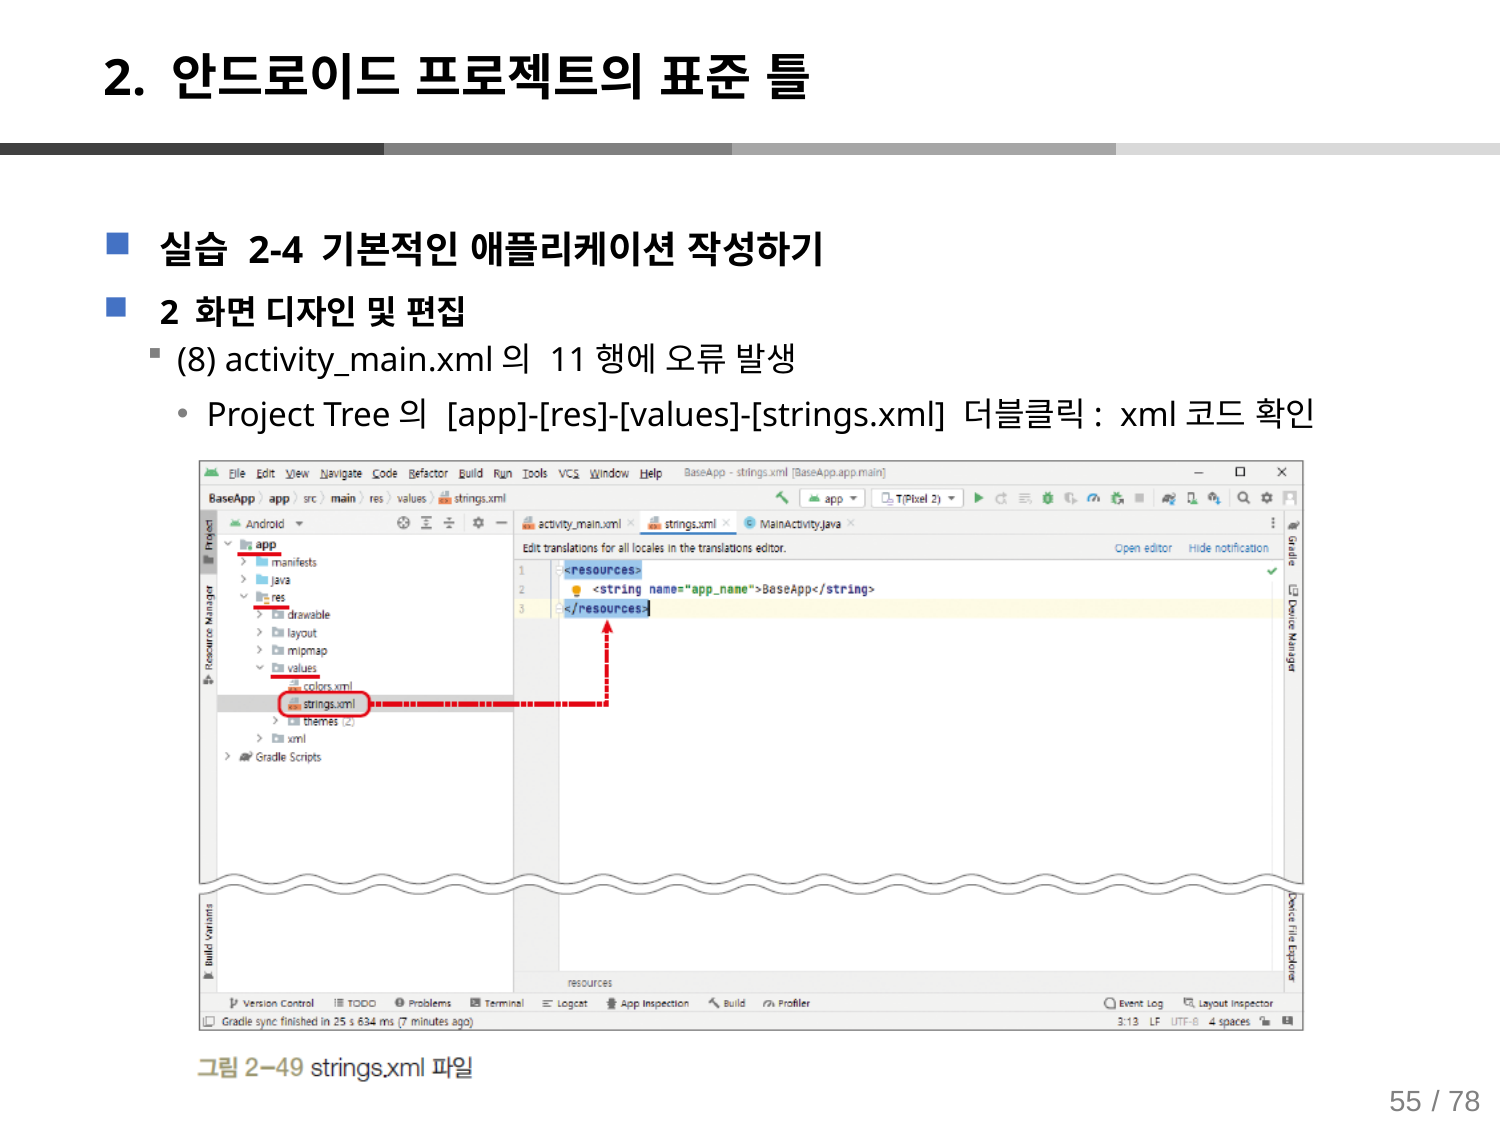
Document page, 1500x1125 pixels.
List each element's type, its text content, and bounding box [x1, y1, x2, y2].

title 2. 안드로이드 프로젝트의 표준 틀 [88, 30, 1211, 121]
picture [191, 455, 1309, 1083]
list 실습 2-4 기본적인 애플리케이션 작성하기 2 화면 디자인 및 편집 (8) activity_main.xml의 11행에 오류 발생 Project Tree의 [app]-[res]-[values]-[strings.xml] 더블클릭: xml코드 확인 [88, 196, 1432, 1083]
